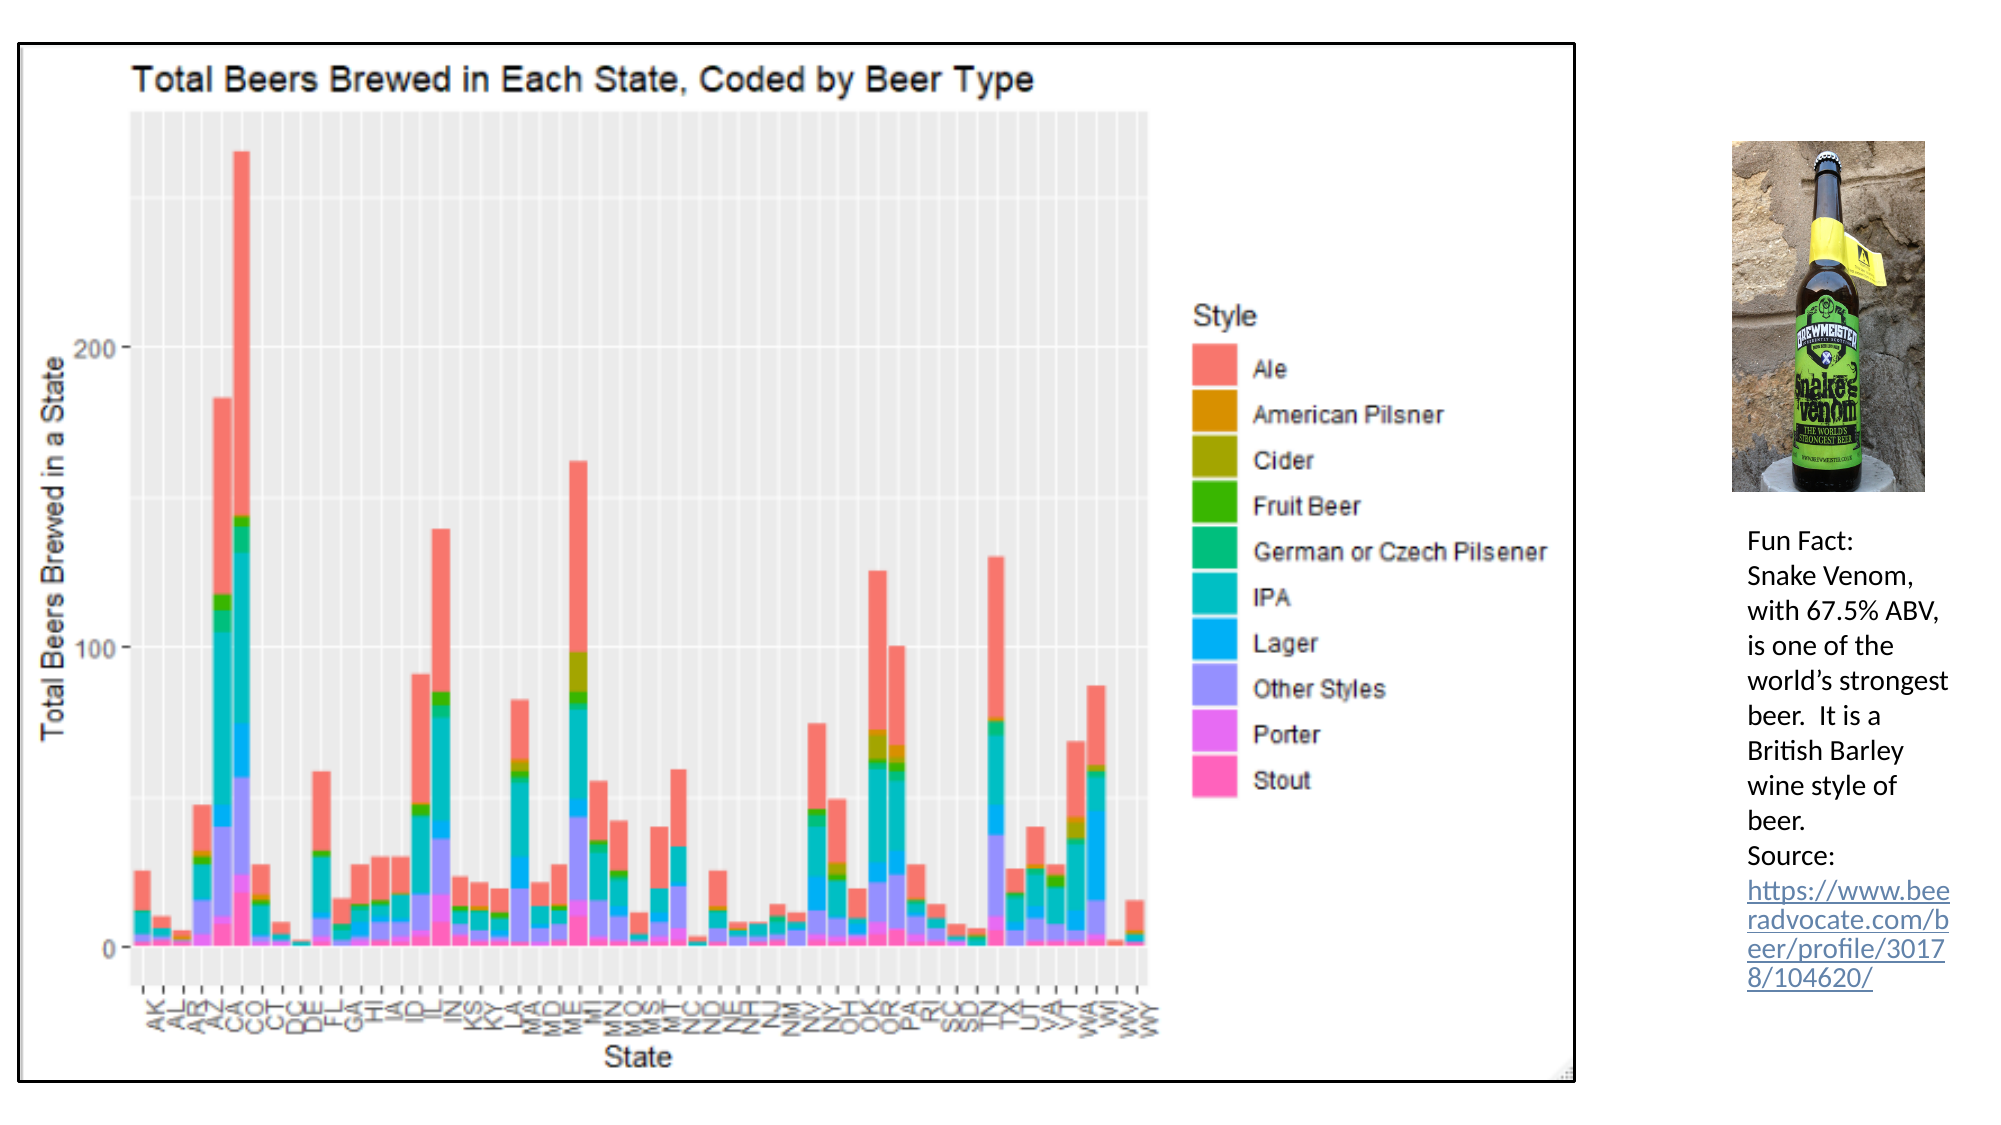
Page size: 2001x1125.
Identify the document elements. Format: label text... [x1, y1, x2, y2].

text_box Fun Fact: Snake Venom, with 67.5% ABV, is one of the world’s strongest beer. It is a British Barley wine style of beer. Source: https://www.beeradvocate.com/beer/profile/30178/104620/ [1732, 514, 1973, 914]
picture [1732, 141, 1925, 492]
picture [18, 44, 1574, 1081]
